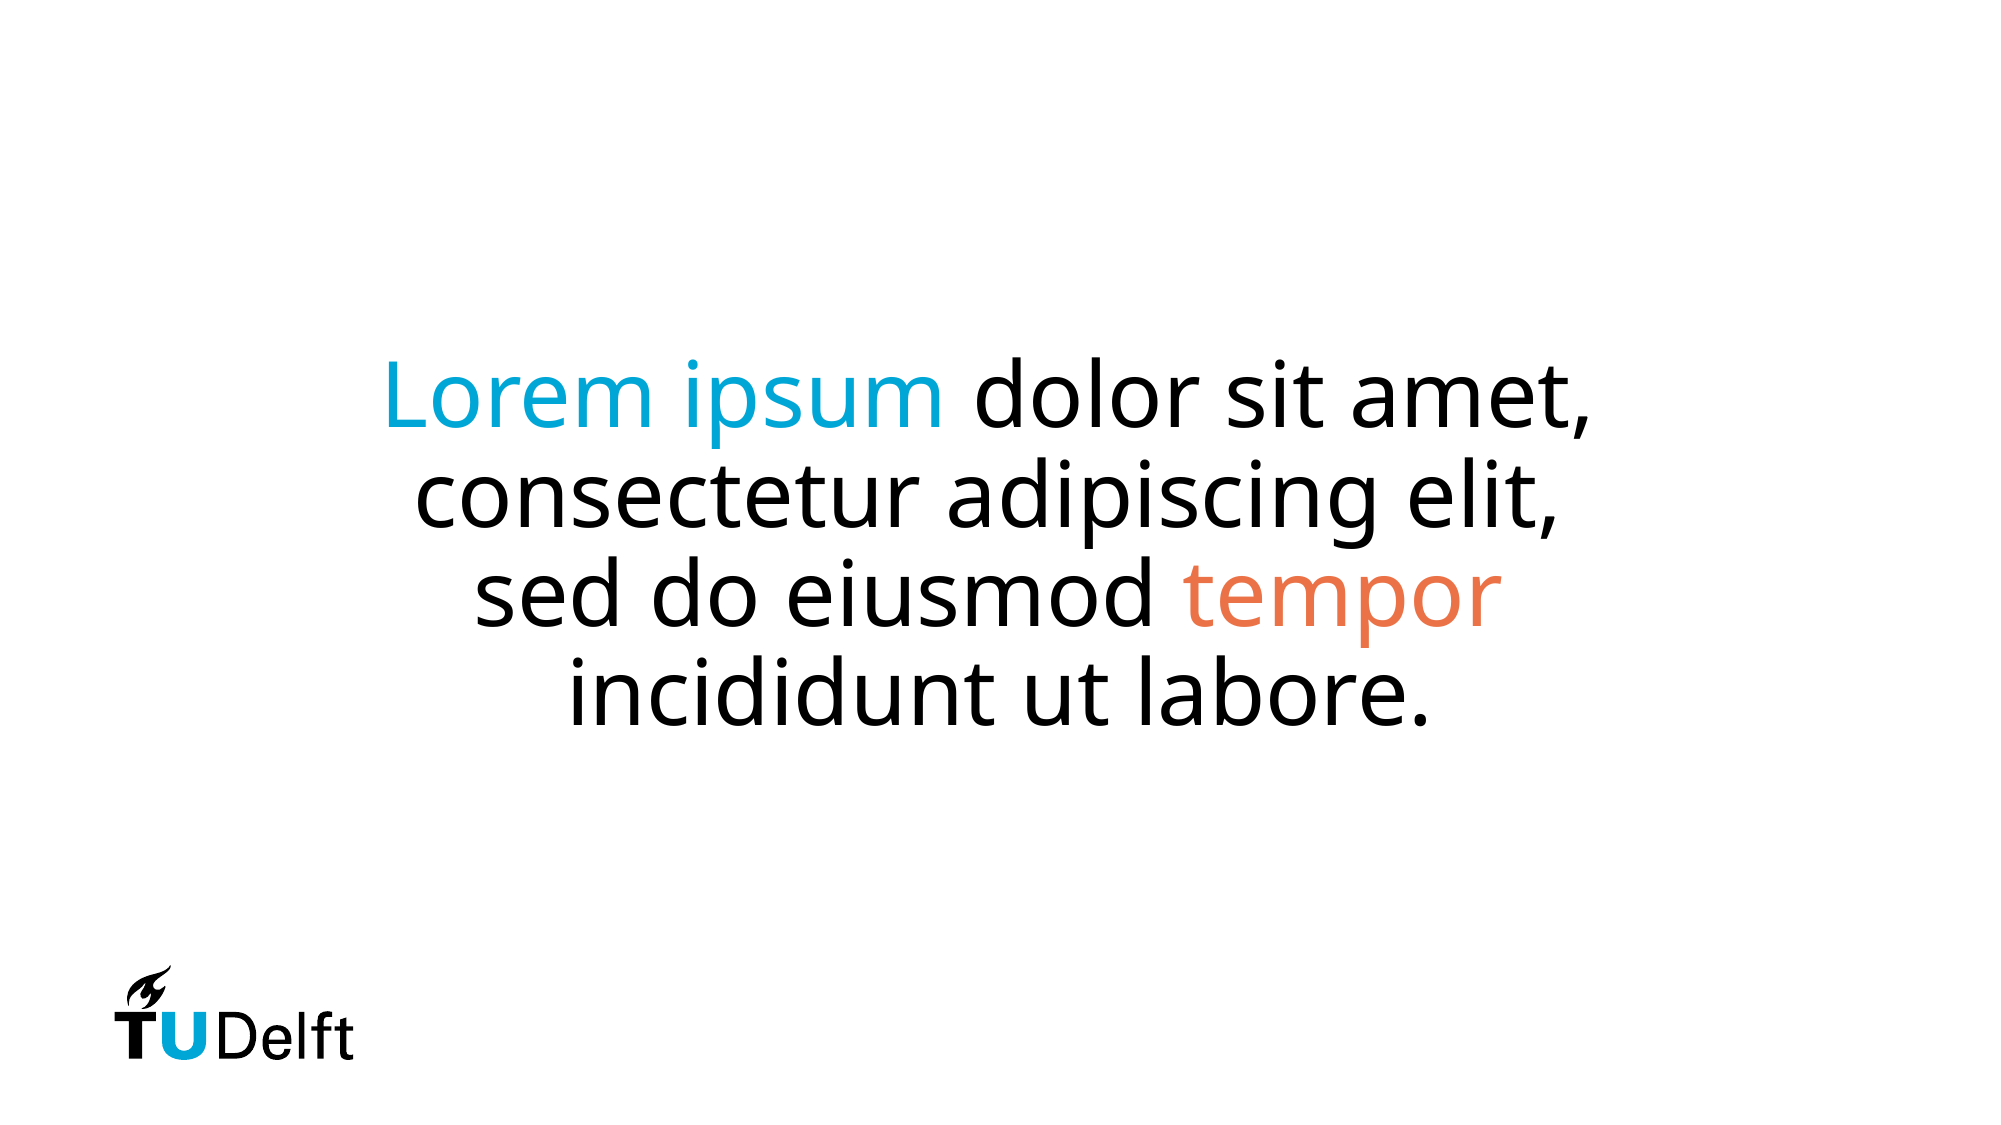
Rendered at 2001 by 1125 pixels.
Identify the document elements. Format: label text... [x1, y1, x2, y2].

list Lorem ipsum dolor sit amet, consectetur adipiscing elit, sed do eiusmod tempor incididunt ut labore. [114, 117, 1886, 976]
